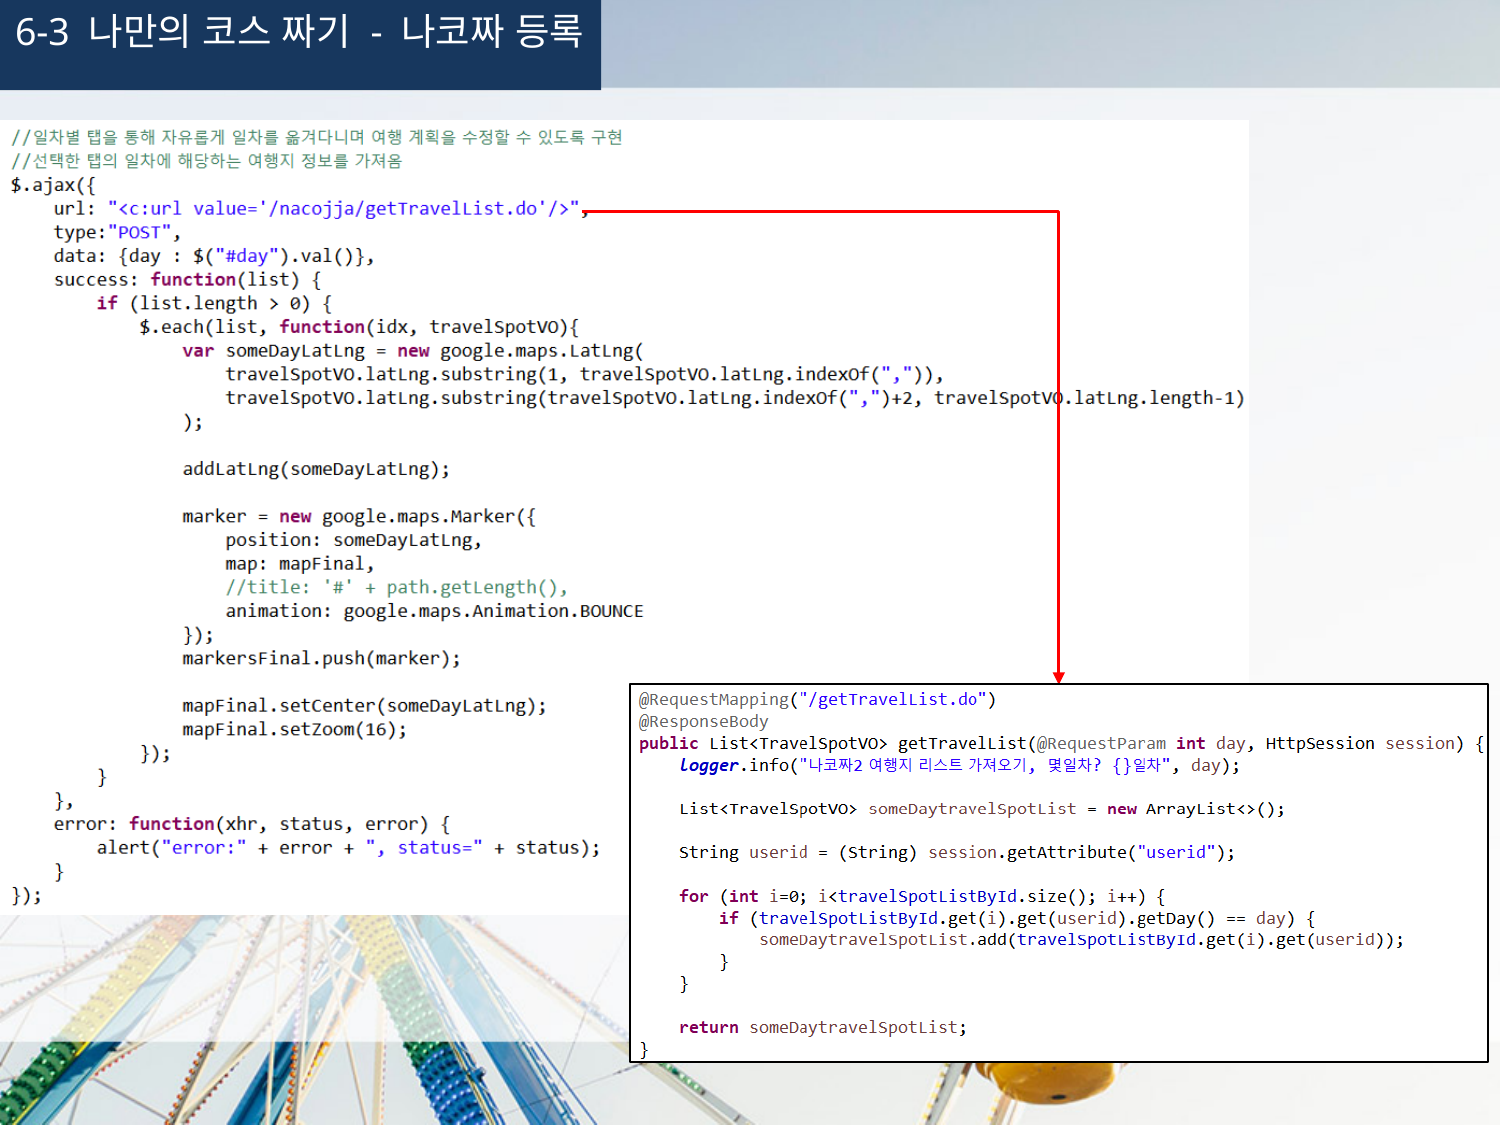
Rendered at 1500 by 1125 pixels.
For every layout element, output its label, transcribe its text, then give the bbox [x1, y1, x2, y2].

picture [0, 0, 1500, 1125]
text_box 6-3 나만의 코스 짜기 - 나코짜 등록 [0, 0, 602, 105]
